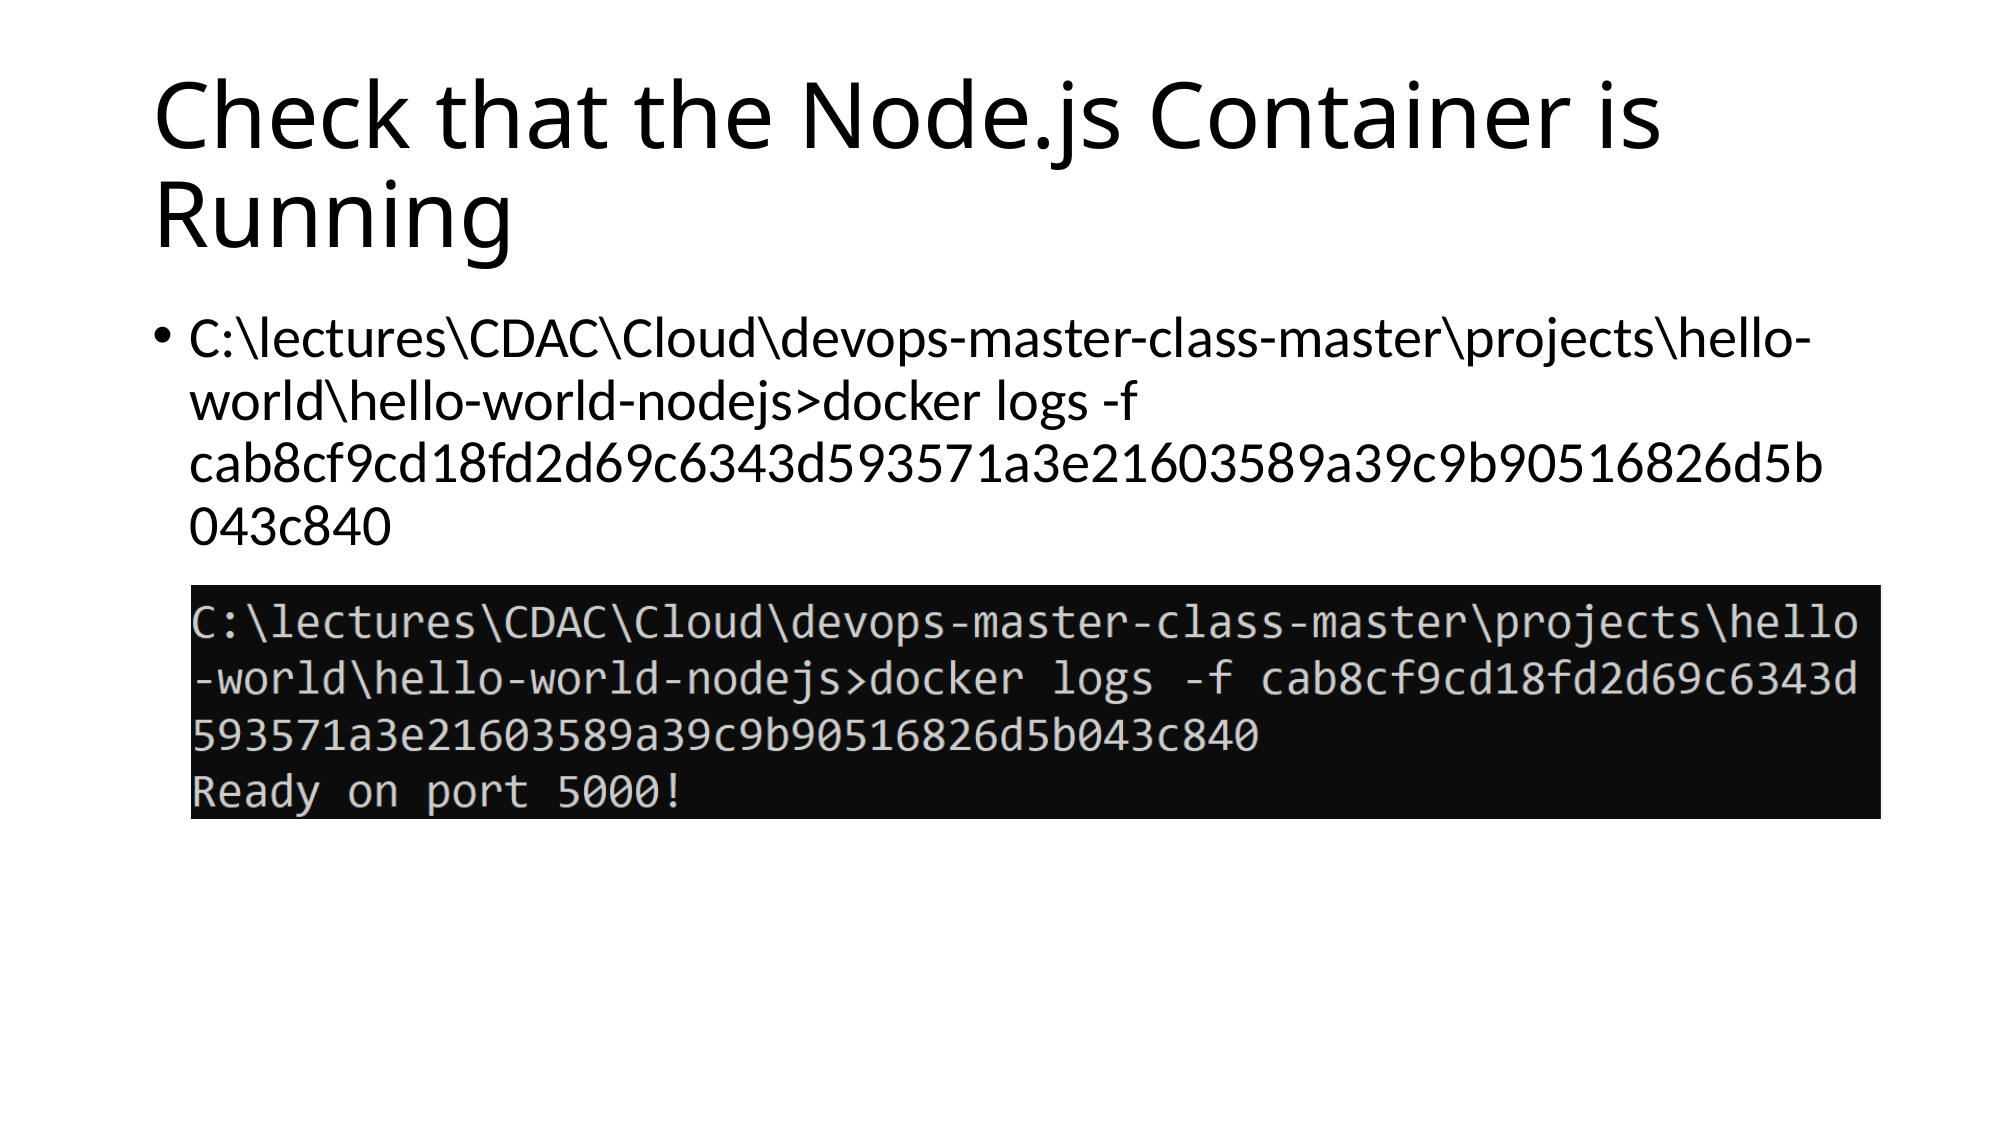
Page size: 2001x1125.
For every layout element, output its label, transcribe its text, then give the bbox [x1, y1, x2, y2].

title Check that the Node.js Container is Running [137, 59, 1863, 278]
list C:\lectures\CDAC\Cloud\devops-master-class-master\projects\hello-world\hello-world-nodejs>docker logs -f cab8cf9cd18fd2d69c6343d593571a3e21603589a39c9b90516826d5b043c840 [137, 299, 1863, 1014]
picture [191, 585, 1883, 820]
